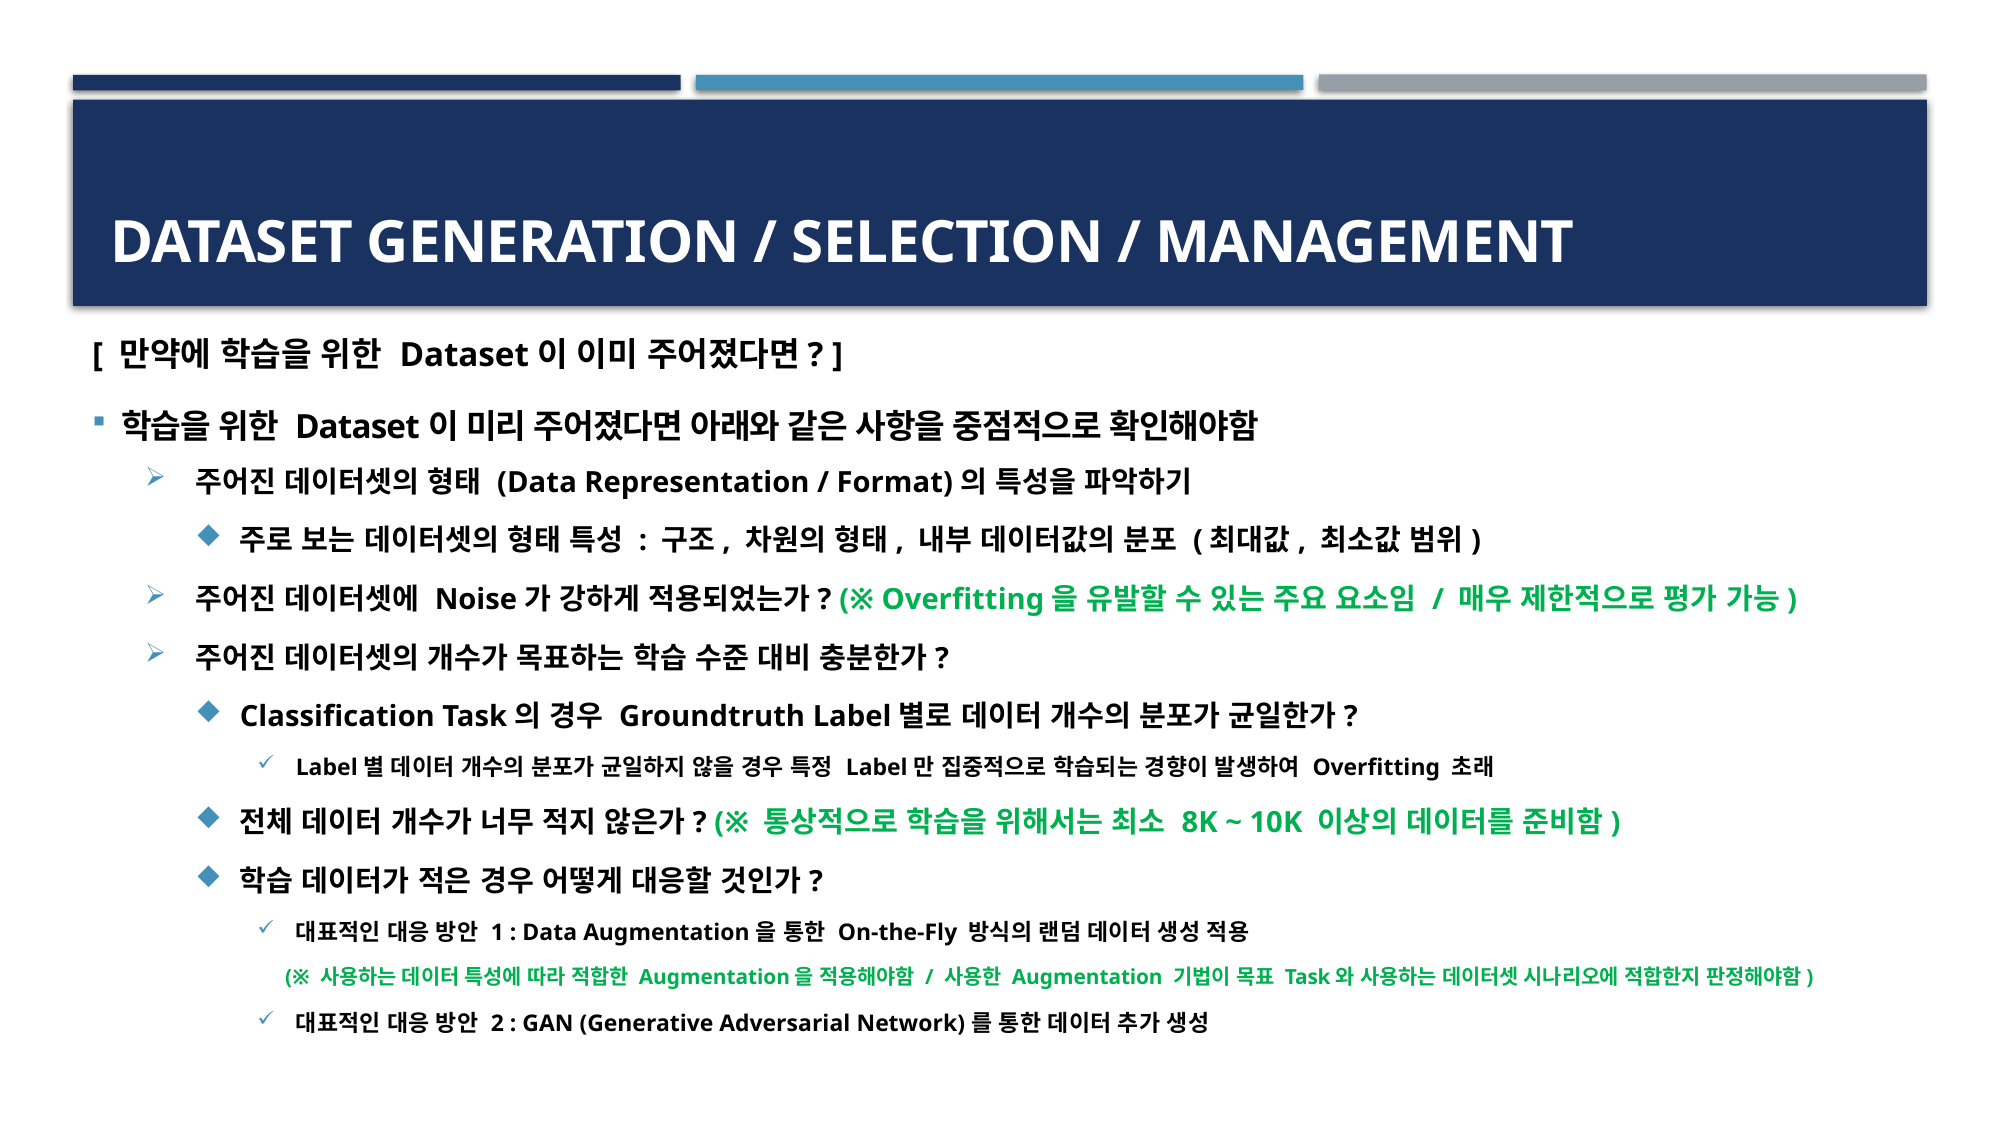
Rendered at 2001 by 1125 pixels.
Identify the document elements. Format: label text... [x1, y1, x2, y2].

title Dataset Generation / Selection / Management [95, 119, 1905, 282]
list [ 만약에 학습을 위한 Dataset이 이미 주어졌다면? ] 학습을 위한 Dataset이 미리 주어졌다면 아래와 같은 사항을 중점적으로 확인해야함 주어진 데이터셋의 형태 (Data Representation / Format)의 특성을 파악하기 주로 보는 데이터셋의 형태 특성 : 구조, 차원의 형태, 내부 데이터값의 분포 (최대값, 최소값 범위) 주어진 데이터셋에 Noise가 강하게 적용되었는가? (※ Overfitting을 유발할 수 있는 주요 요소임 / 매우 제한적으로 평가 가능) 주어진 데이터셋의 개수가 목표하는 학습 수준 대비 충분한가? Classification Task의 경우 Groundtruth Label별로 데이터 개수의 분포가 균일한가? Label별 데이터 개수의 분포가 균일하지 않을 경우 특정 Label만 집중적으로 학습되는 경향이 발생하여 Overfitting 초래 전체 데이터 개수가 너무 적지 않은가? (※ 통상적으로 학습을 위해서는 최소 8K ~ 10K 이상의 데이터를 준비함) 학습 데이터가 적은 경우 어떻게 대응할 것인가? 대표적인 대응 방안 1 : Data Augmentation을 통한 On-the-Fly 방식의 랜덤 데이터 생성 적용 (※ 사용하는 데이터 특성에 따라 적합한 Augmentation을 적용해야함 / 사용한 Augmentation 기법이 목표 Task와 사용하는 데이터셋 시나리오에 적합한지 판정해야함) 대표적인 대응 방안 2 : GAN (Generative Adversarial Network)를 통한 데이터 추가 생성 [77, 325, 1905, 1083]
